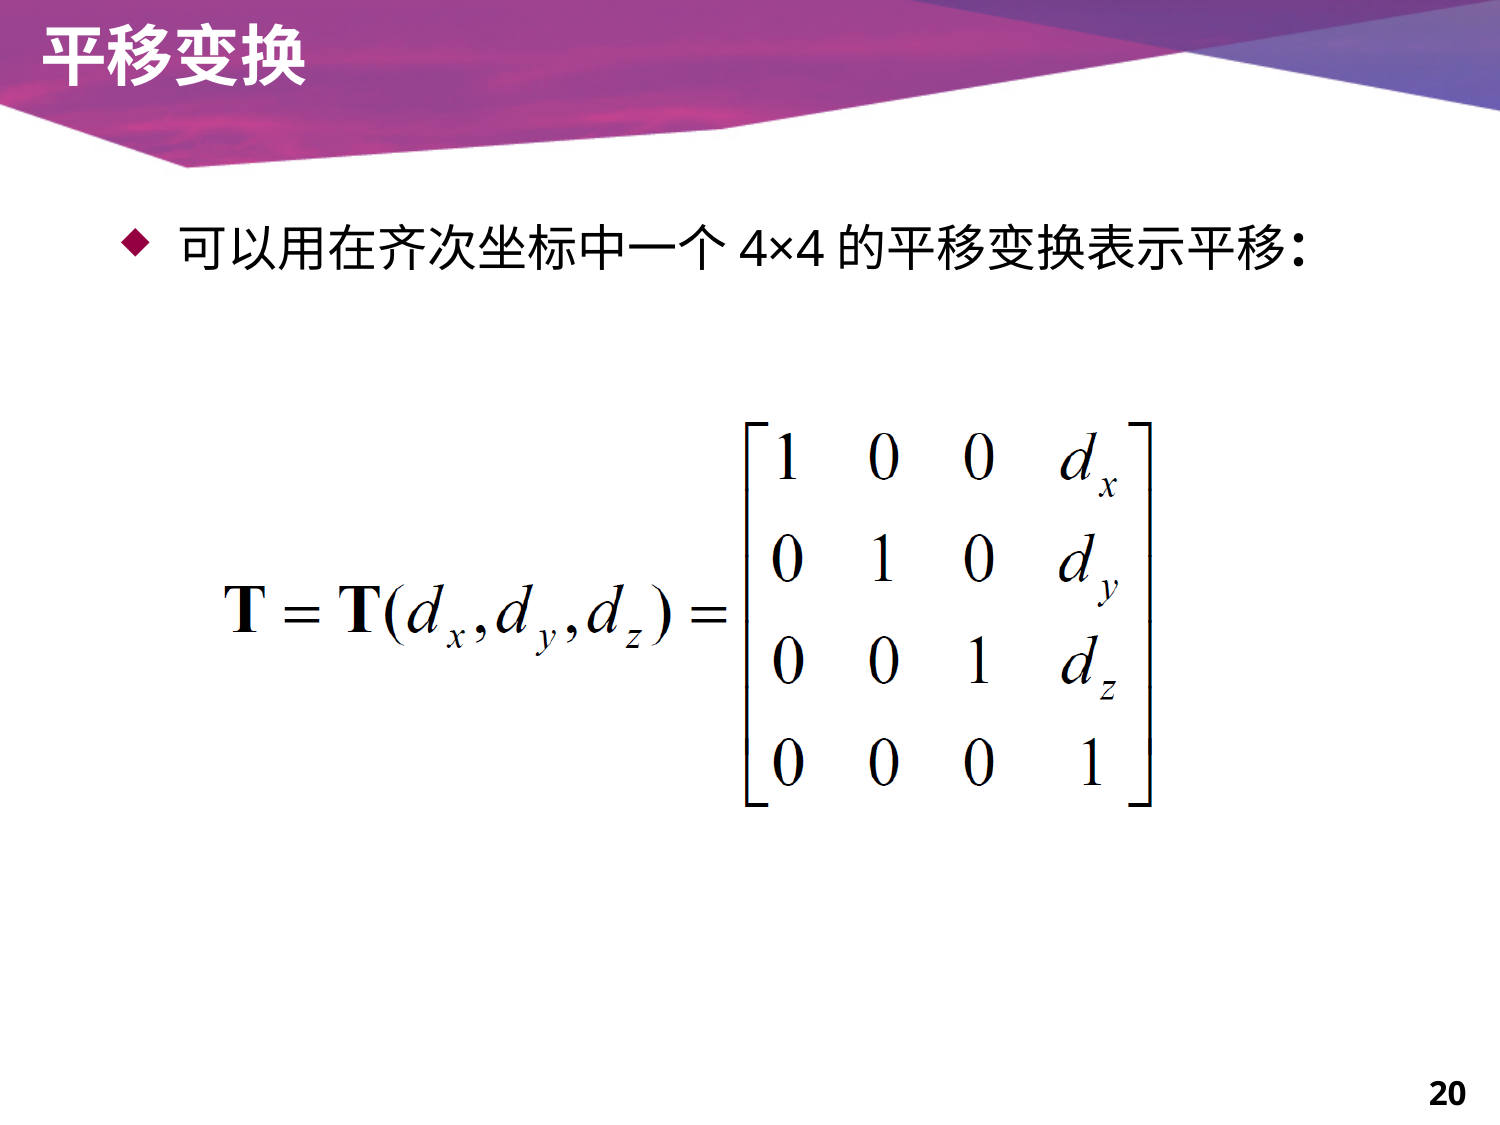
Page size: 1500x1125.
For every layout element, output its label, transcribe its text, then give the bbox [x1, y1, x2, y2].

slide_number 20 [1384, 1065, 1500, 1125]
title 平移变换 [25, 15, 1320, 104]
picture [0, 0, 1500, 1125]
